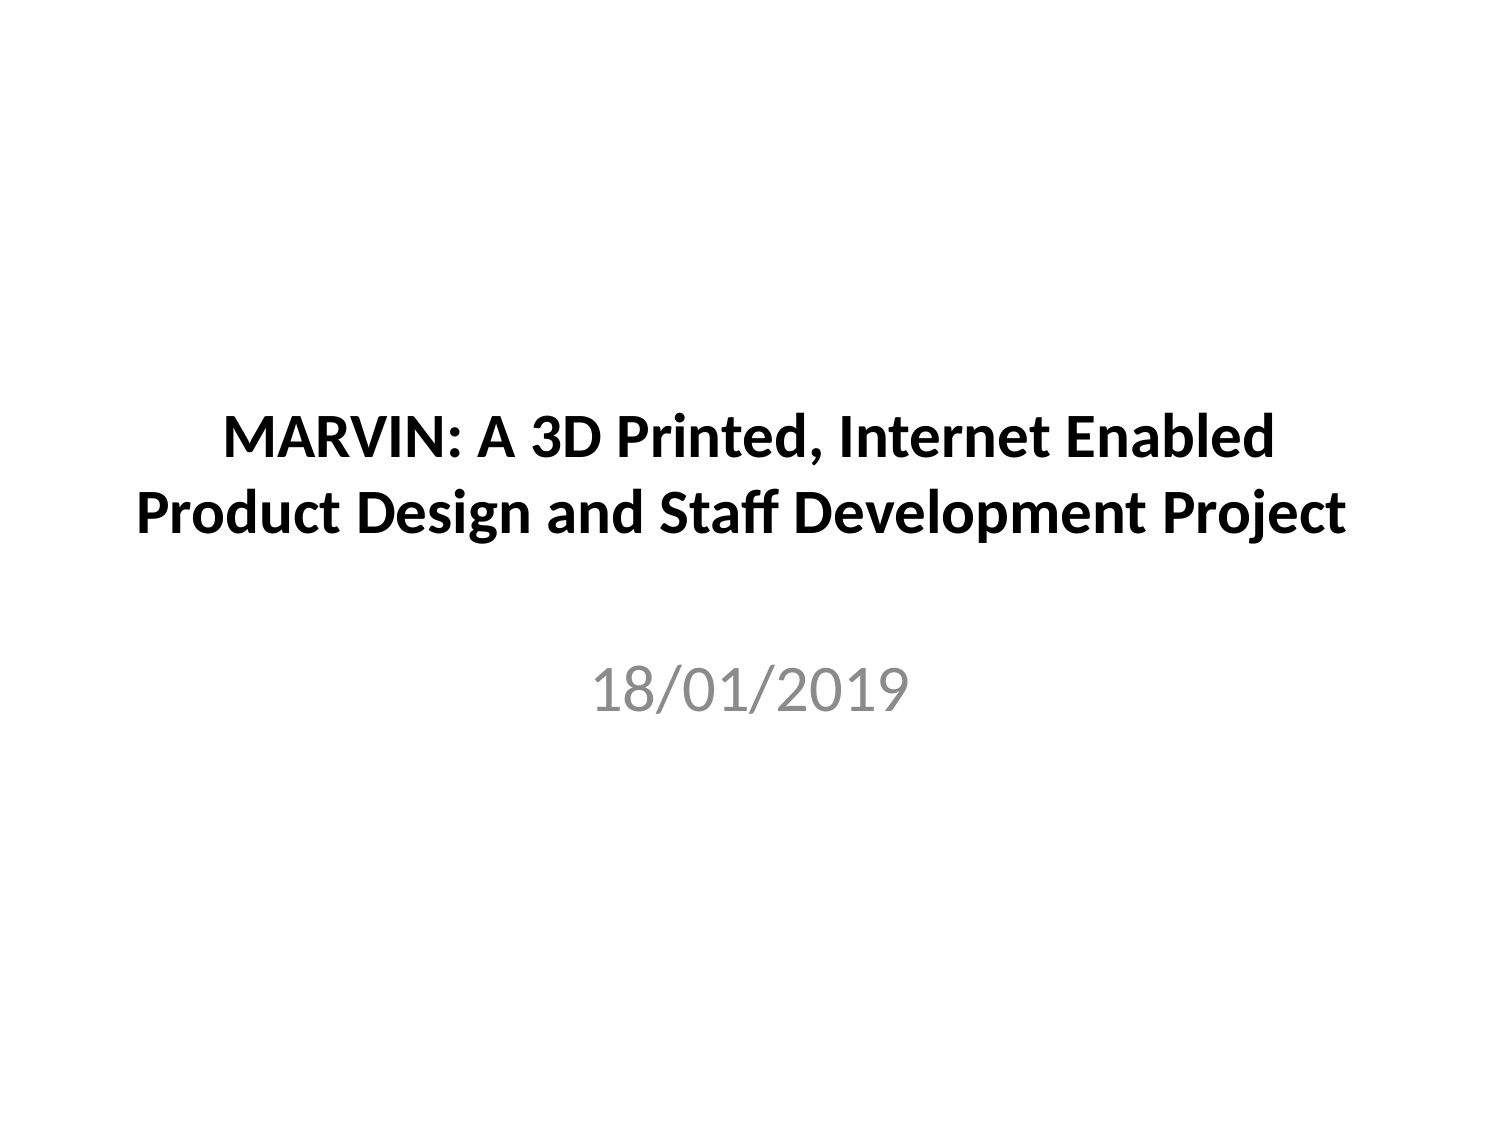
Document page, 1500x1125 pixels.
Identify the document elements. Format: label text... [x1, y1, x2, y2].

title MARVIN: A 3D Printed, Internet Enabled Product Design and Staff Development Project [112, 349, 1388, 591]
subtitle 18/01/2019 [225, 637, 1275, 925]
